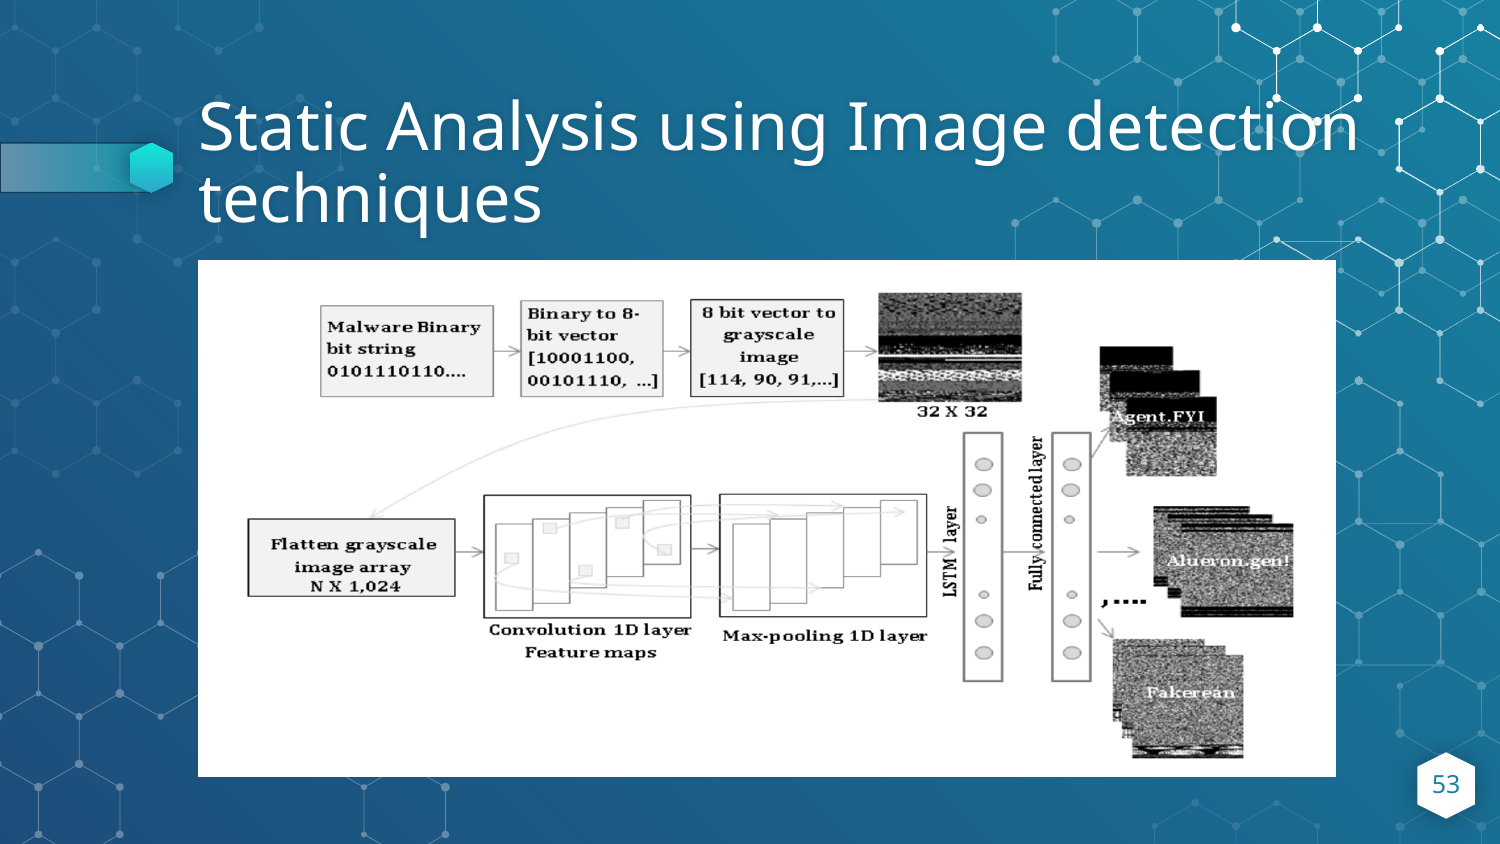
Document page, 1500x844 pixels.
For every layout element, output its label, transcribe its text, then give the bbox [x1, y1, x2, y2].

slide_number ‹#› [1417, 752, 1475, 819]
picture [197, 260, 1337, 778]
title Static Analysis using Image detection techniques [198, 92, 1475, 261]
